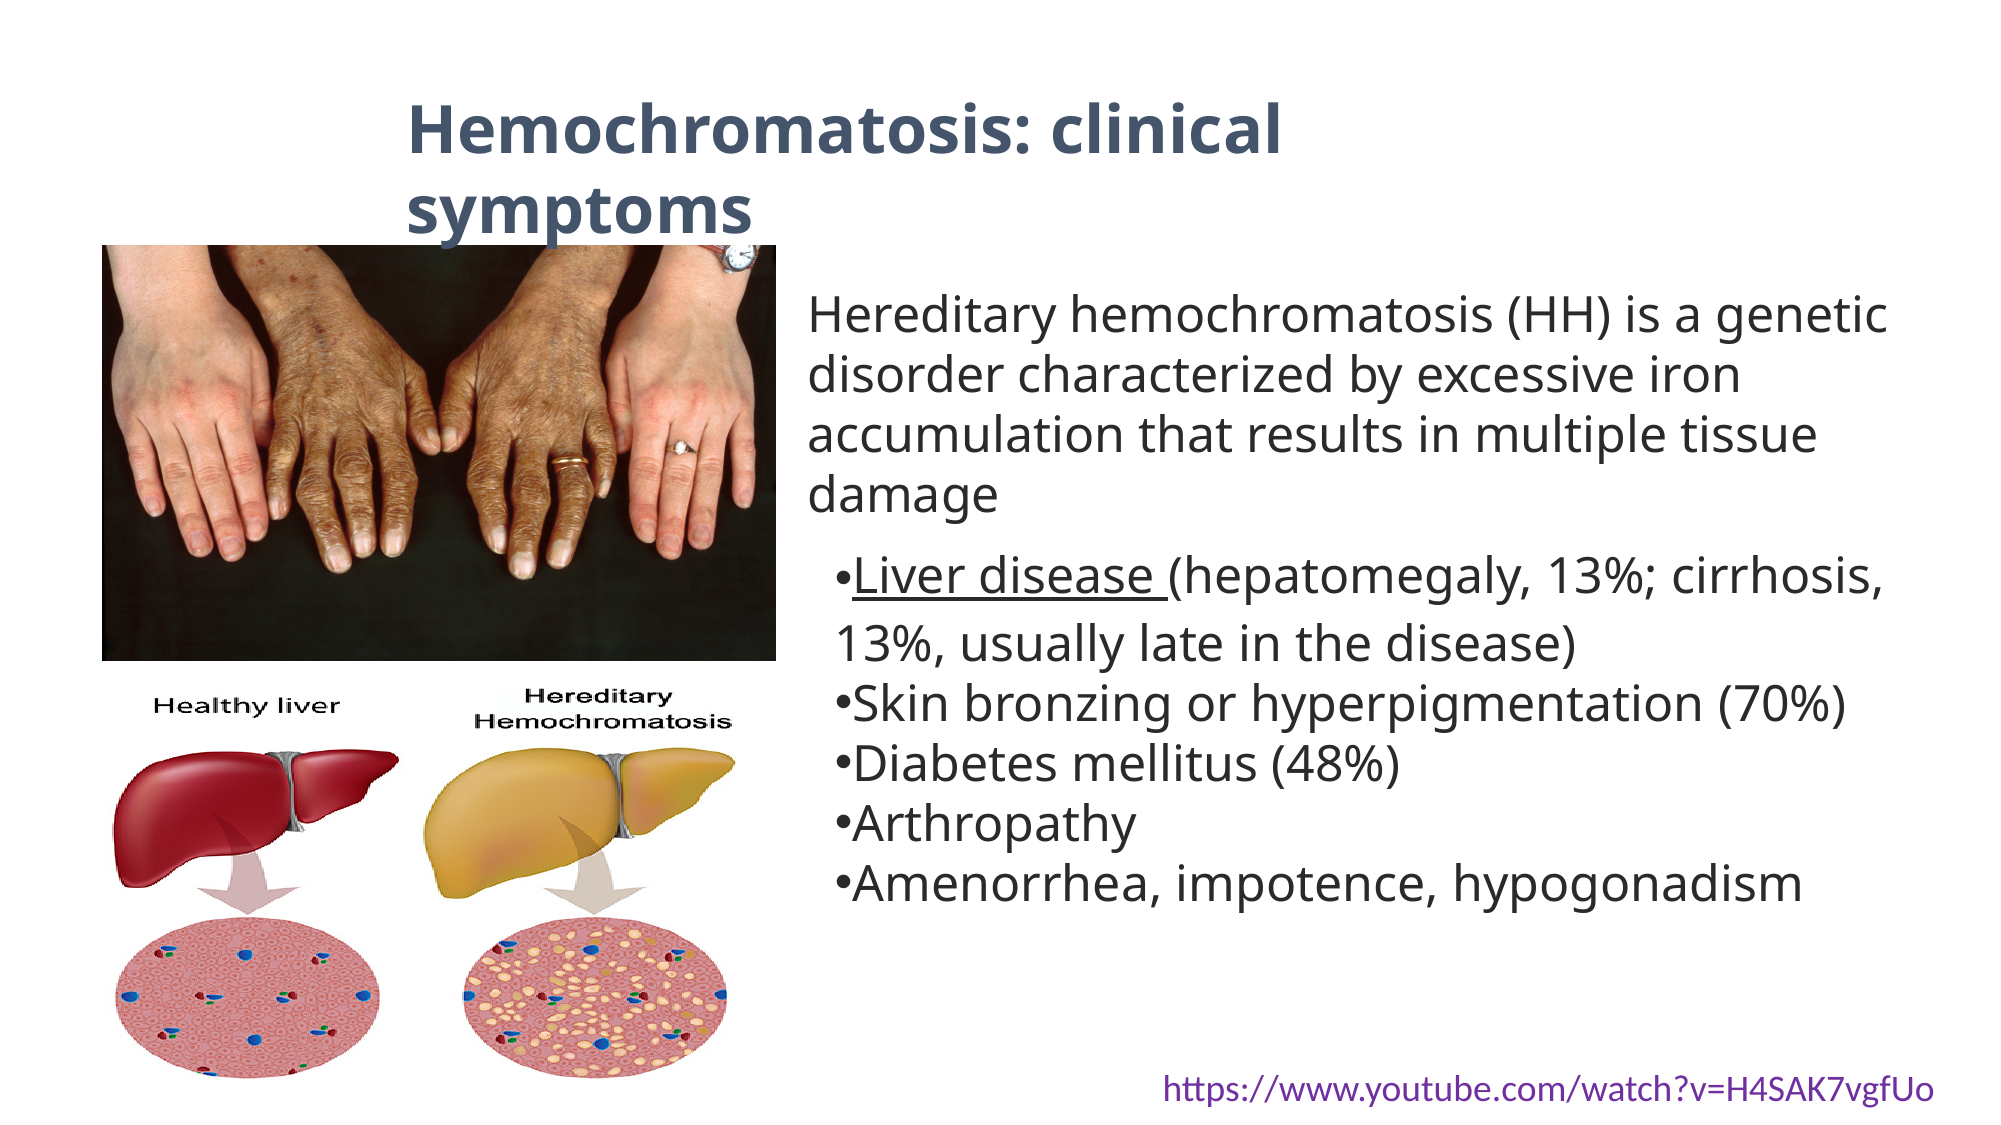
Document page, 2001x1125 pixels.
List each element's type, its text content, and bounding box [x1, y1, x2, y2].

picture [102, 245, 776, 661]
picture [85, 678, 793, 1087]
text_box https://www.youtube.com/watch?v=H4SAK7vgfUo [1147, 1056, 1951, 1117]
text_box Hemochromatosis: clinical symptoms [391, 79, 1612, 255]
text_box Hereditary hemochromatosis (HH) is a genetic disorder characterized by excessive iron accumulation that results in multiple tissue damage [792, 275, 1969, 530]
text_box Liver disease (hepatomegaly, 13%; cirrhosis, 13%, usually late in the disease) Skin bronzing or hyperpigmentation (70%) Diabetes mellitus (48%) Arthropathy Amenorrhea, impotence, hypogonadism [820, 535, 1942, 919]
